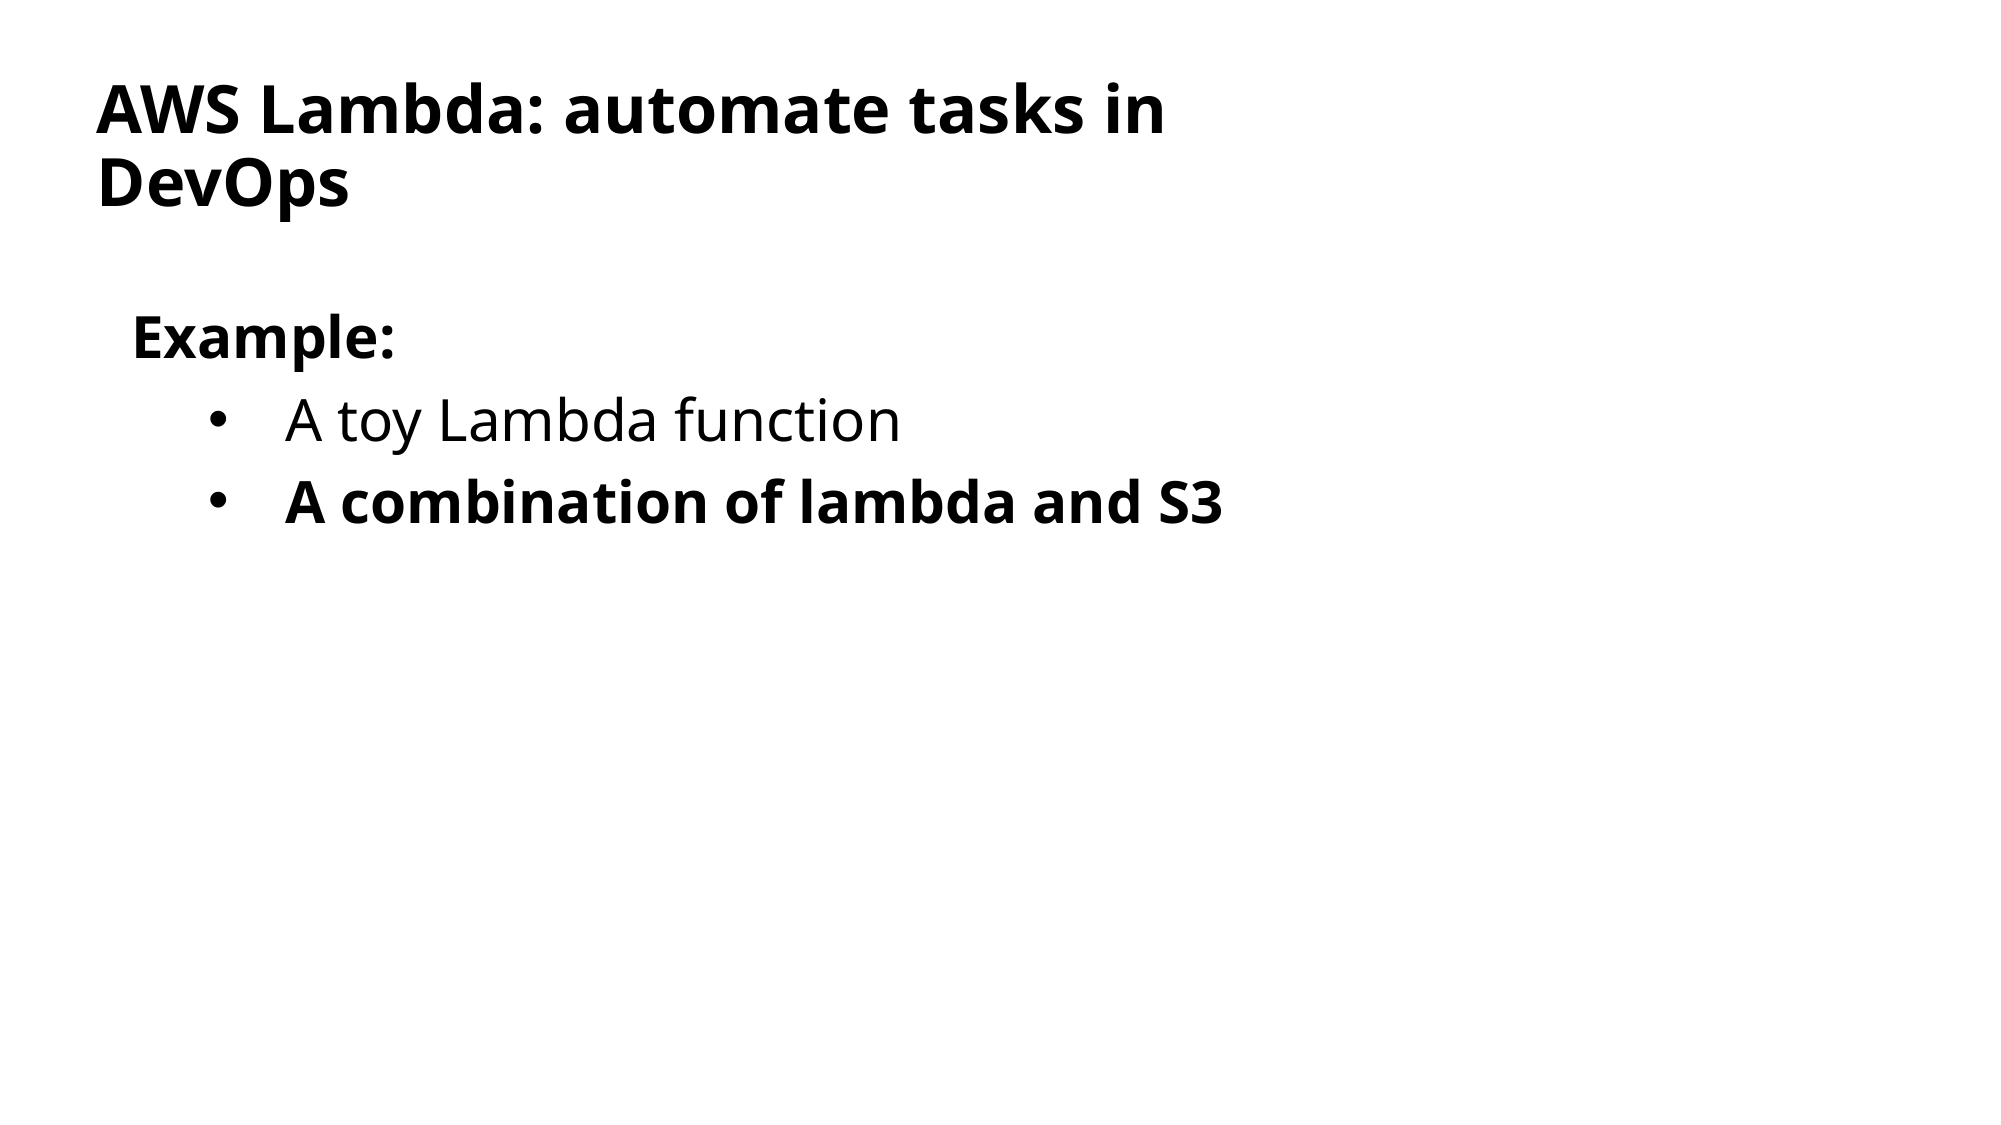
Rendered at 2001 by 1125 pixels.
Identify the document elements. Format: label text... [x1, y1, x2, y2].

title AWS Lambda: automate tasks in DevOps [81, 61, 1215, 235]
text_box Example: A toy Lambda function A combination of lambda and S3 [116, 206, 1628, 637]
